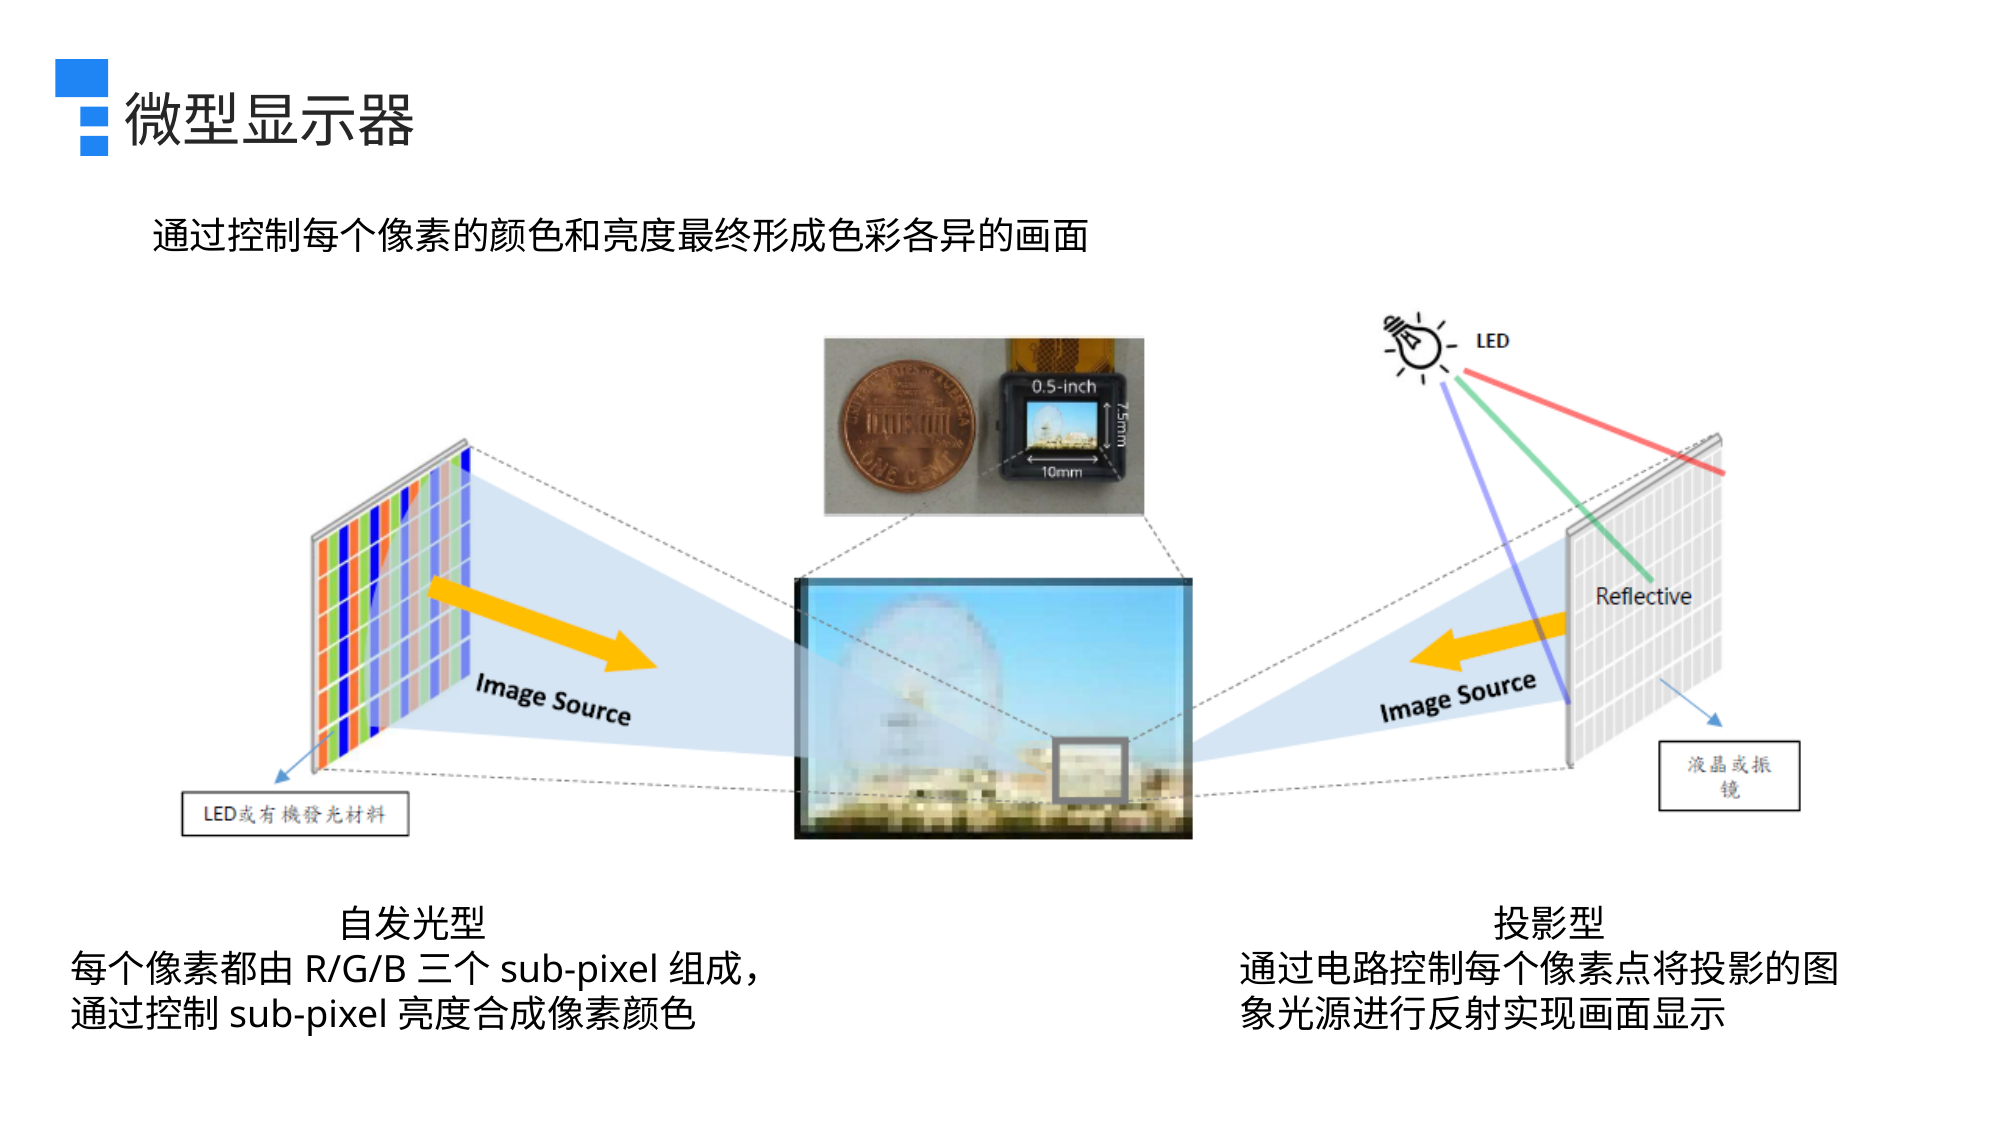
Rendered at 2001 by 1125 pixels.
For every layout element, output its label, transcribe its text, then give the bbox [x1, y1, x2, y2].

text_box 通过控制每个像素的颜色和亮度最终形成色彩各异的画面 [137, 204, 1225, 265]
text_box 投影型 通过电路控制每个像素点将投影的图象光源进行反射实现画面显示 [1224, 892, 1875, 1043]
text_box [80, 135, 109, 156]
text_box 自发光型 每个像素都由R/G/B三个sub-pixel组成，通过控制sub-pixel亮度合成像素颜色 [55, 892, 769, 1043]
picture [85, 265, 1915, 860]
text_box [55, 59, 109, 98]
text_box [80, 106, 109, 127]
text_box 微型显示器 [124, 79, 1906, 157]
